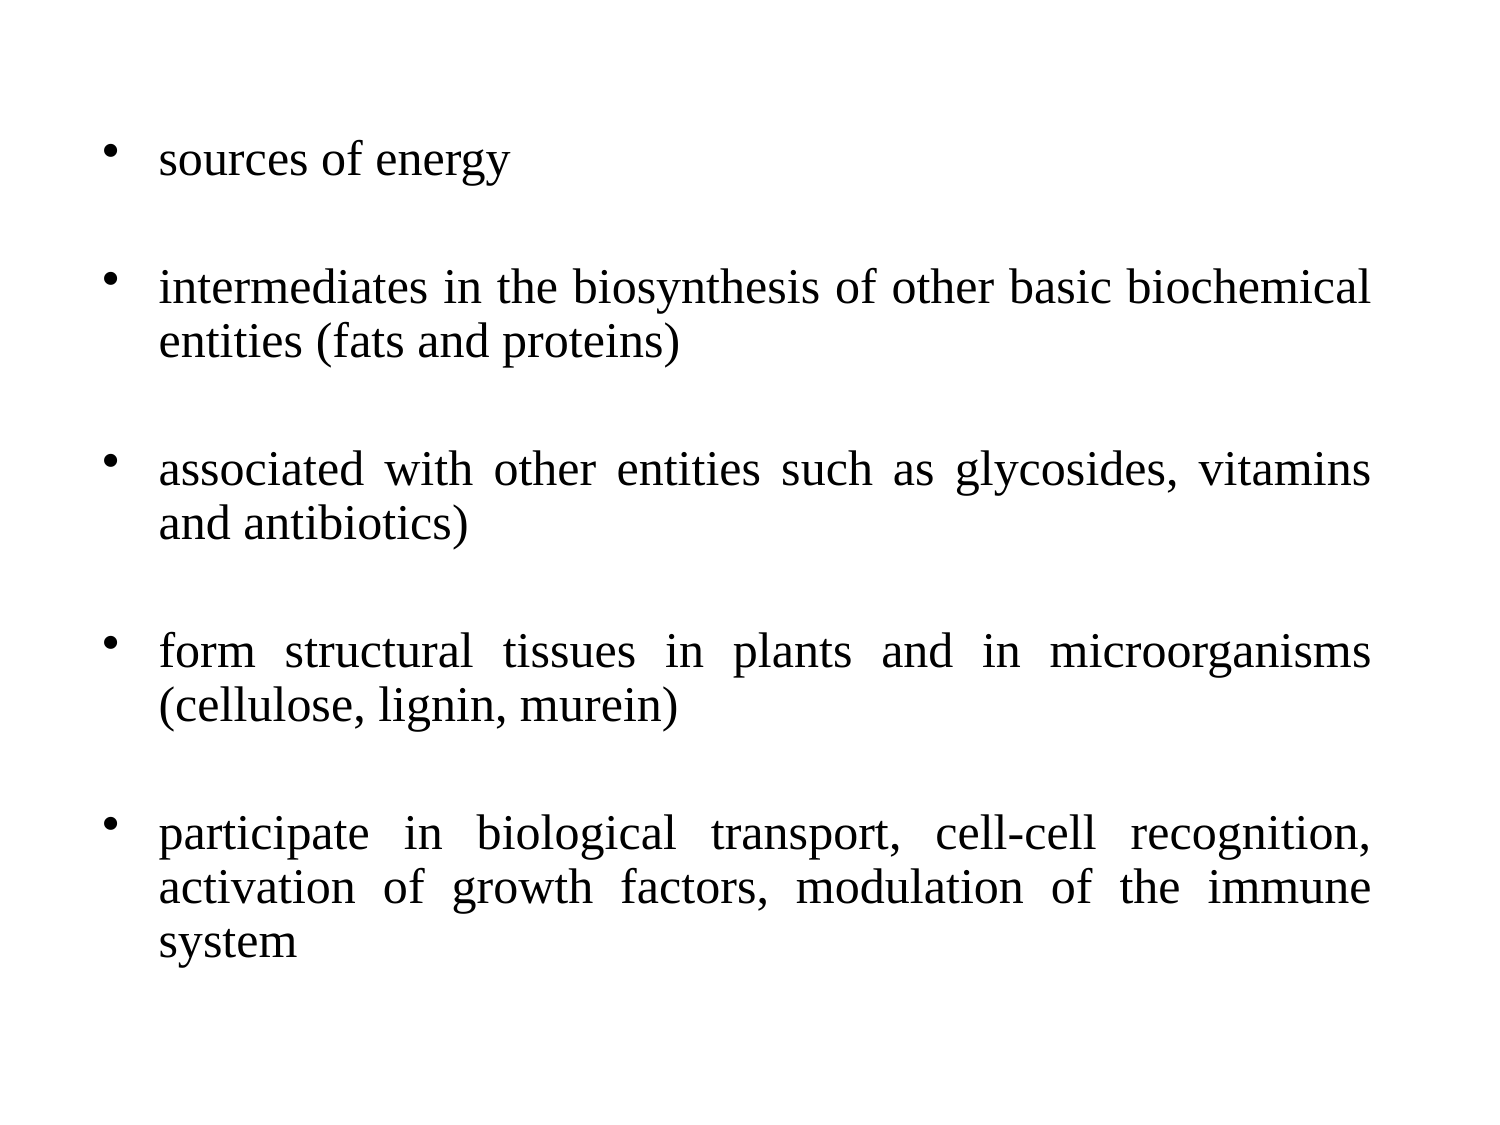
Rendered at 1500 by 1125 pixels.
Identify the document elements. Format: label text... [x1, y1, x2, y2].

text_box sources of energy intermediates in the biosynthesis of other basic biochemical entities (fats and proteins) associated with other entities such as glycosides, vitamins and antibiotics) form structural tissues in plants and in microorganisms (cellulose, lignin, murein) participate in biological transport, cell-cell recognition, activation of growth factors, modulation of the immune system [87, 125, 1388, 825]
